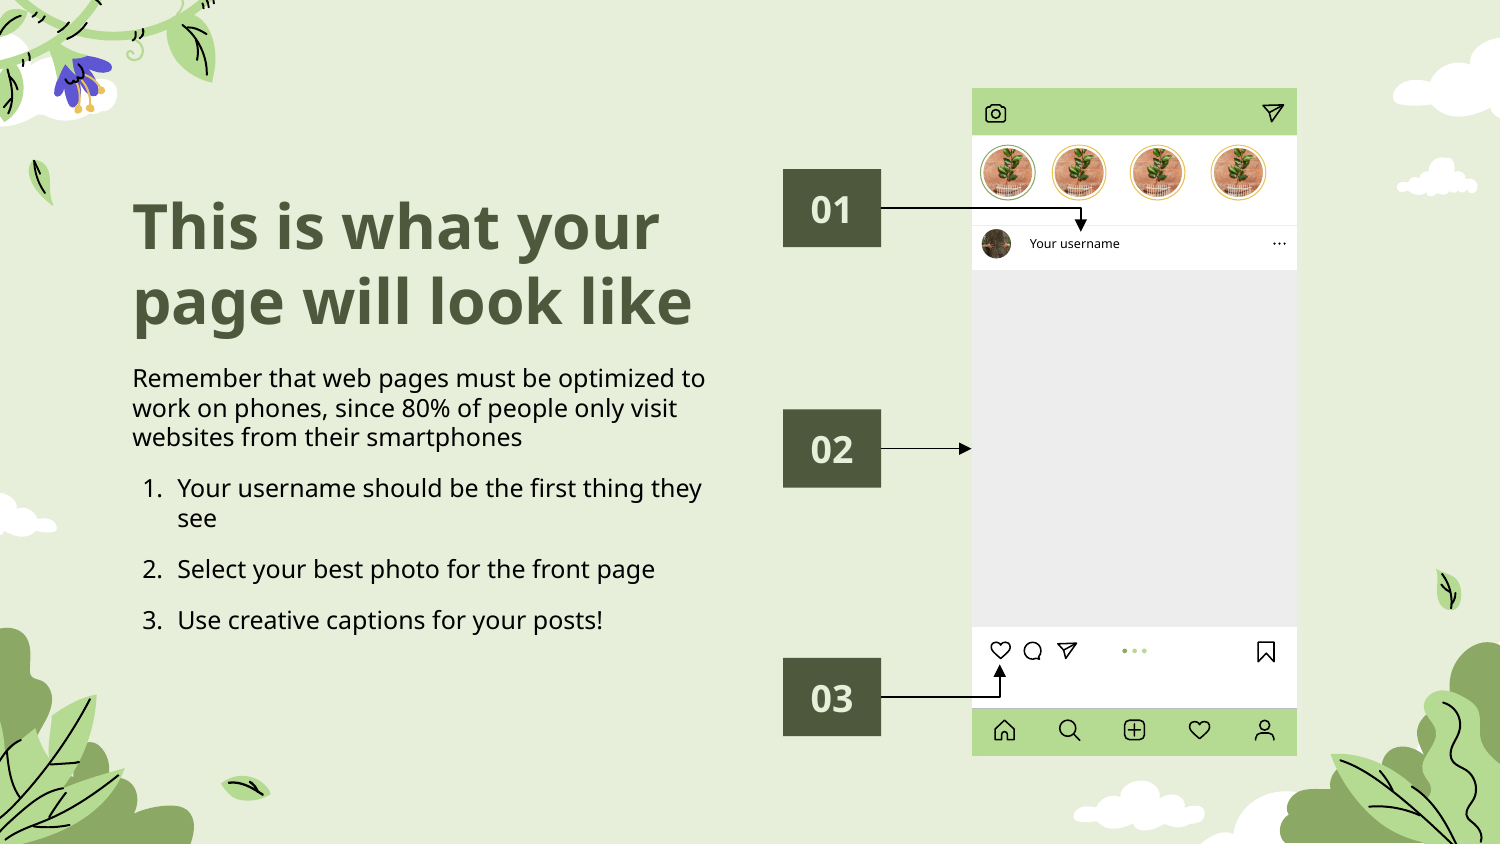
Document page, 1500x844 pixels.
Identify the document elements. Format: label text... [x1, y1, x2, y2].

text_box 01 [783, 169, 882, 248]
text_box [881, 664, 1000, 698]
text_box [971, 87, 1298, 757]
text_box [881, 207, 1081, 232]
text_box 03 [783, 657, 882, 737]
text_box 02 [783, 409, 882, 488]
title This is what your page will look like [117, 115, 726, 347]
subtitle Remember that web pages must be optimized to work on phones, since 80% of people only visit websites from their smartphones Your username should be the first thing they see Select your best photo for the front page Use creative captions for your posts! [117, 347, 726, 729]
